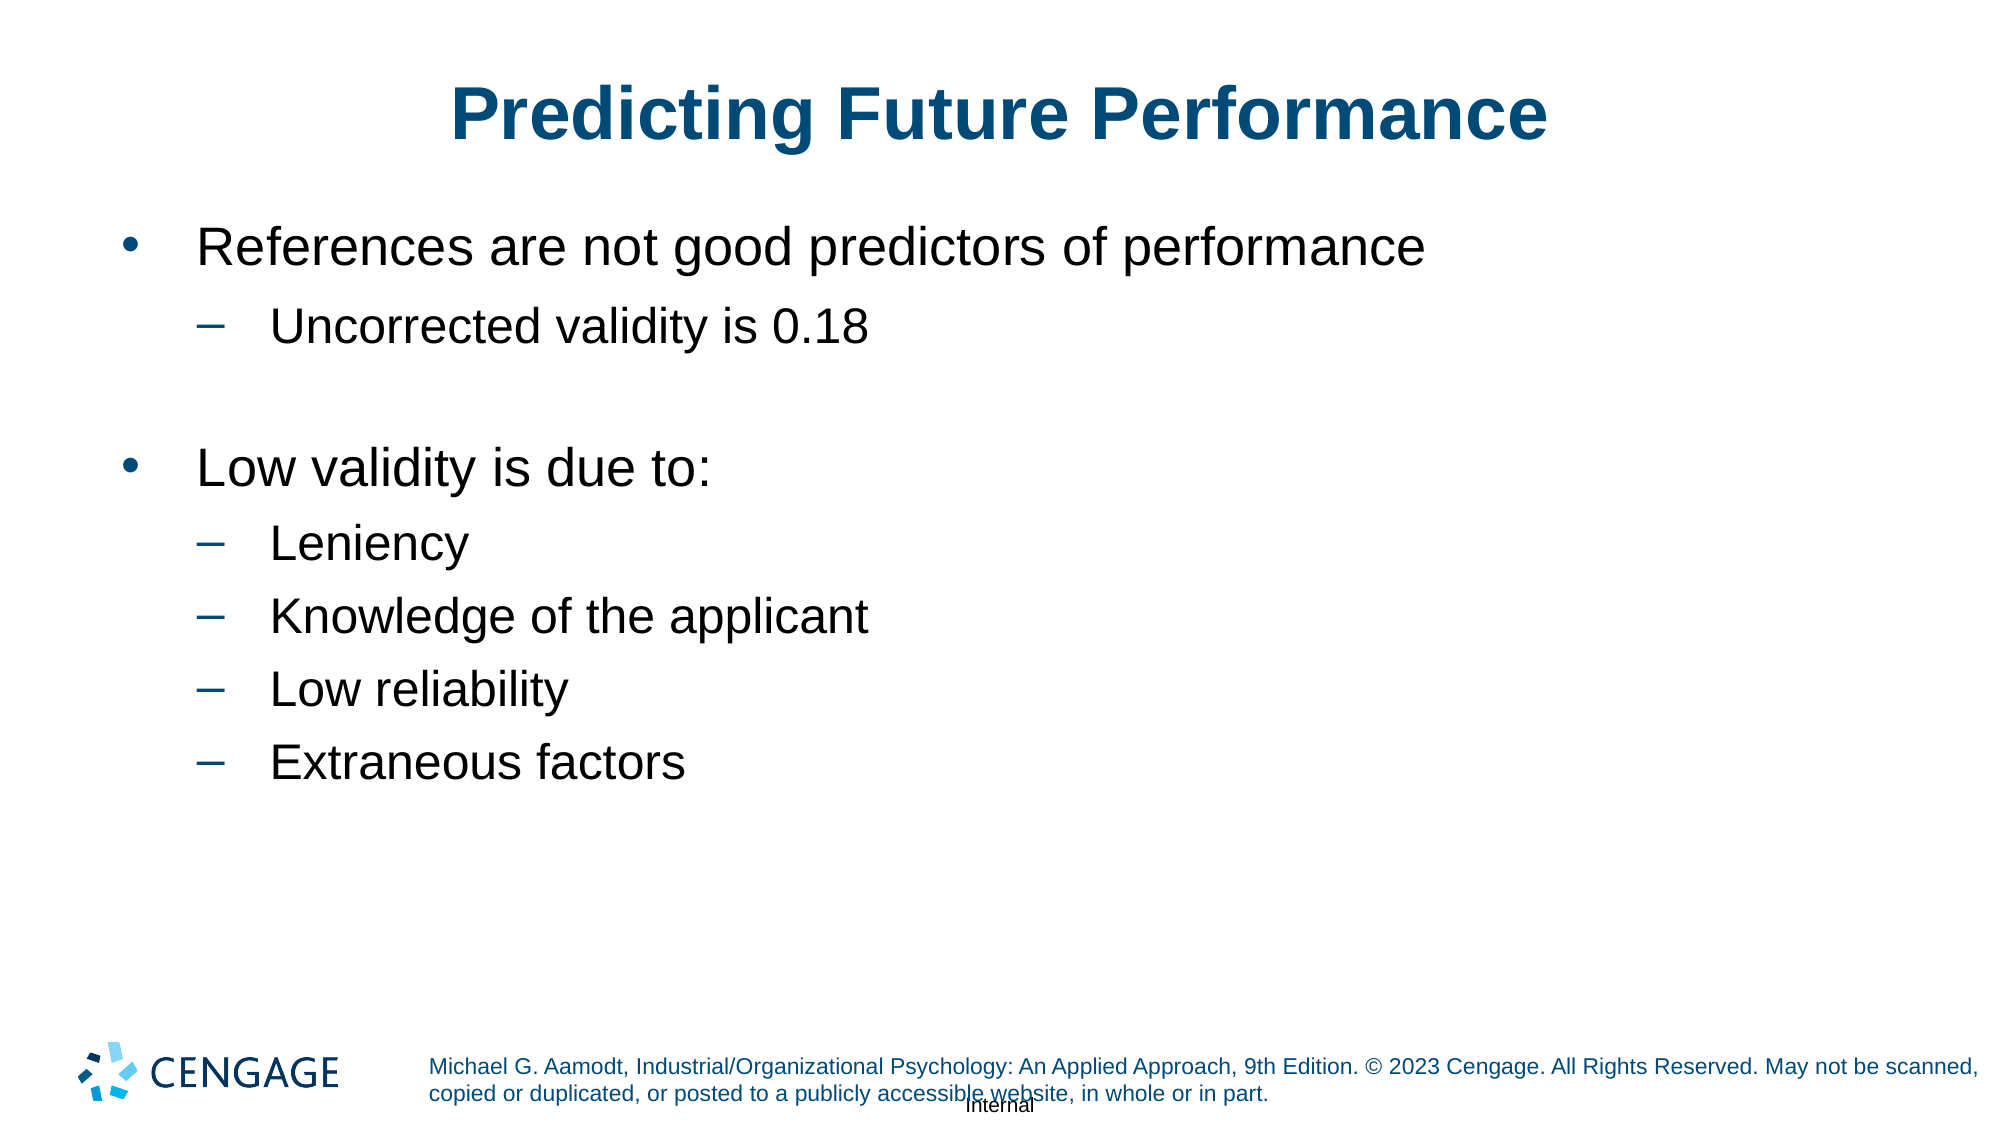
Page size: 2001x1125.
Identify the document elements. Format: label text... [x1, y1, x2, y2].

list References are not good predictors of performance Uncorrected validity is 0.18 Low validity is due to: Leniency Knowledge of the applicant Low reliability Extraneous factors [121, 211, 1880, 1000]
title Predicting Future Performance [137, 34, 1863, 196]
picture [78, 1042, 338, 1101]
